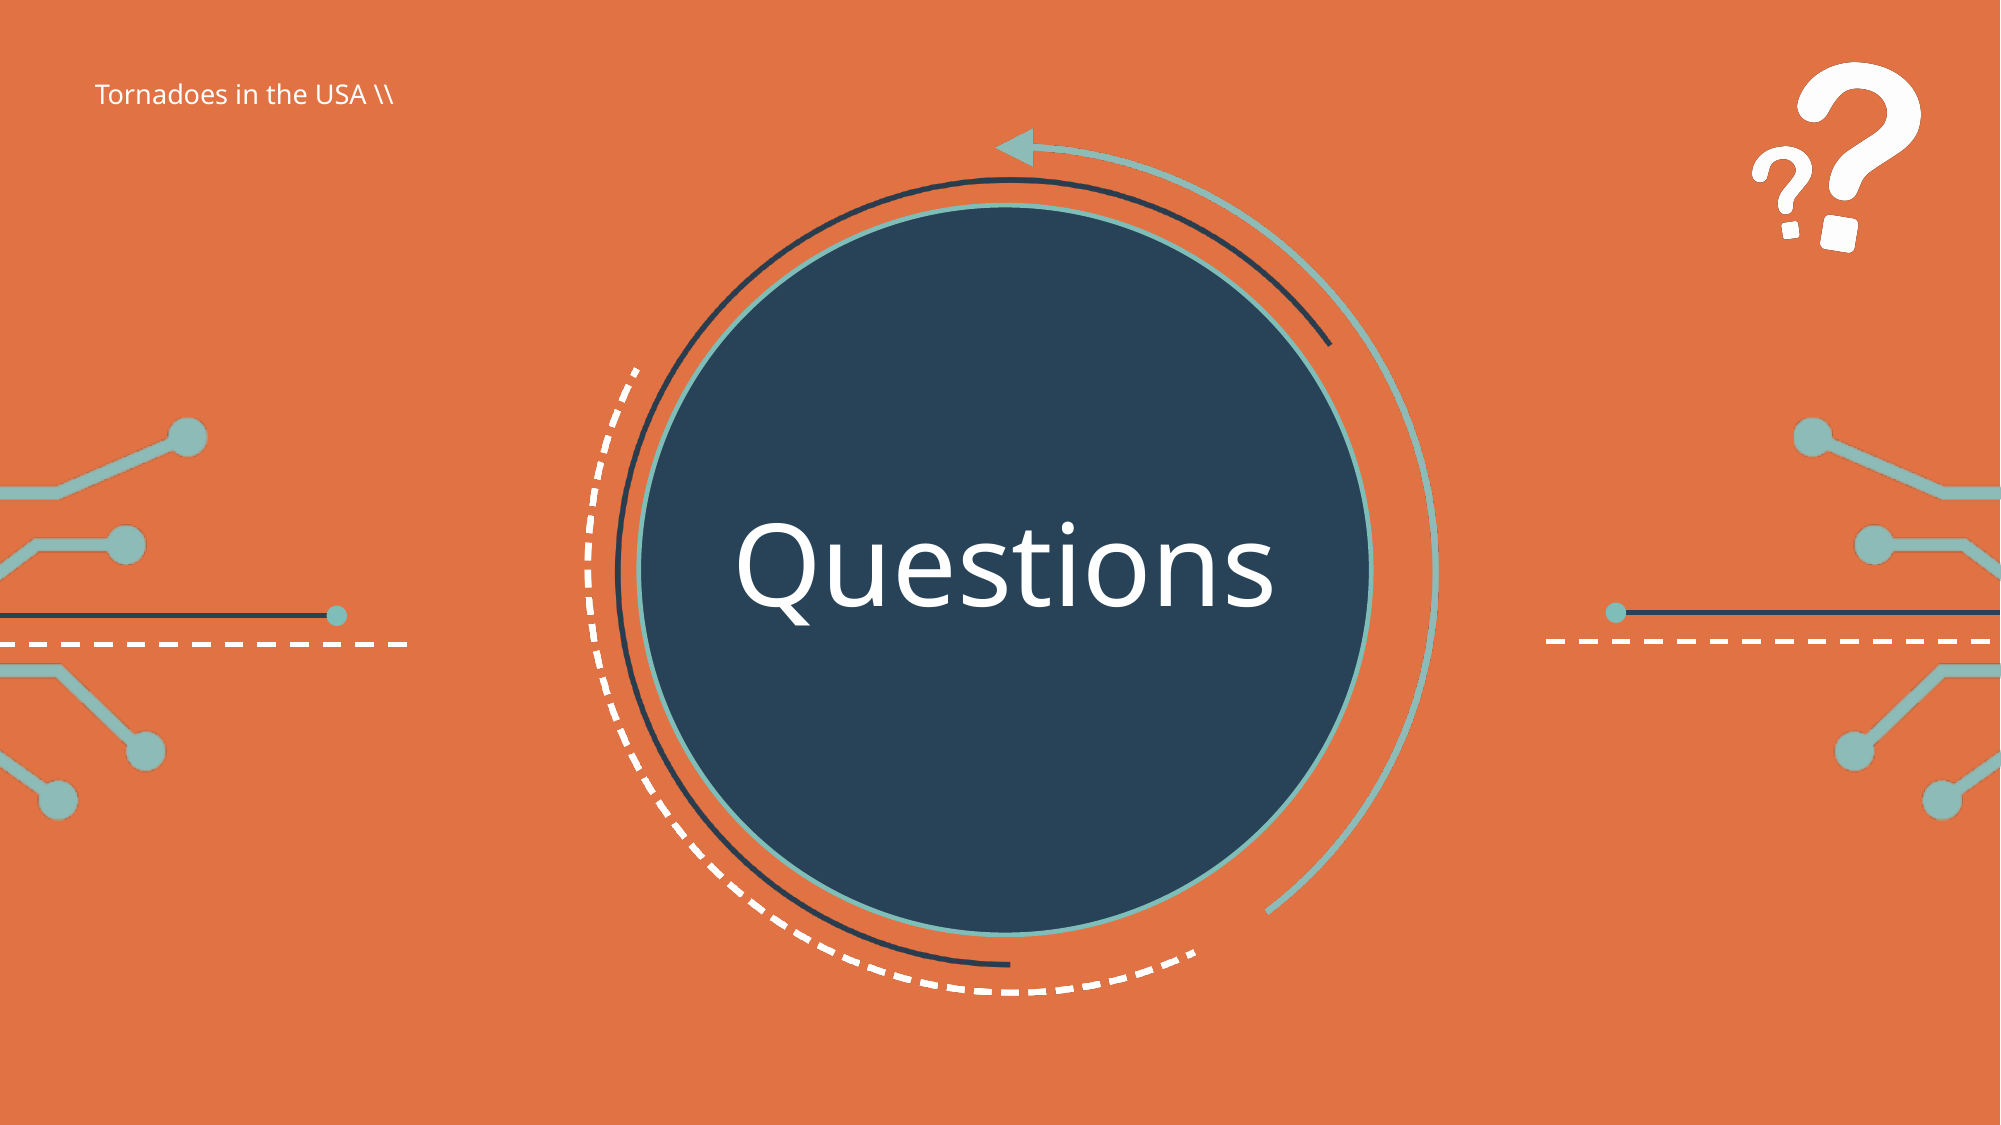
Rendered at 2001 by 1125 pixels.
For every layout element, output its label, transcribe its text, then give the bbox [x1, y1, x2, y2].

text_box [326, 605, 348, 626]
picture [0, 417, 208, 821]
picture [1793, 417, 2001, 821]
picture [583, 128, 1439, 996]
text_box Tornadoes in the USA \\ [79, 62, 1750, 160]
text_box [1605, 602, 1627, 623]
picture [1752, 62, 1921, 254]
